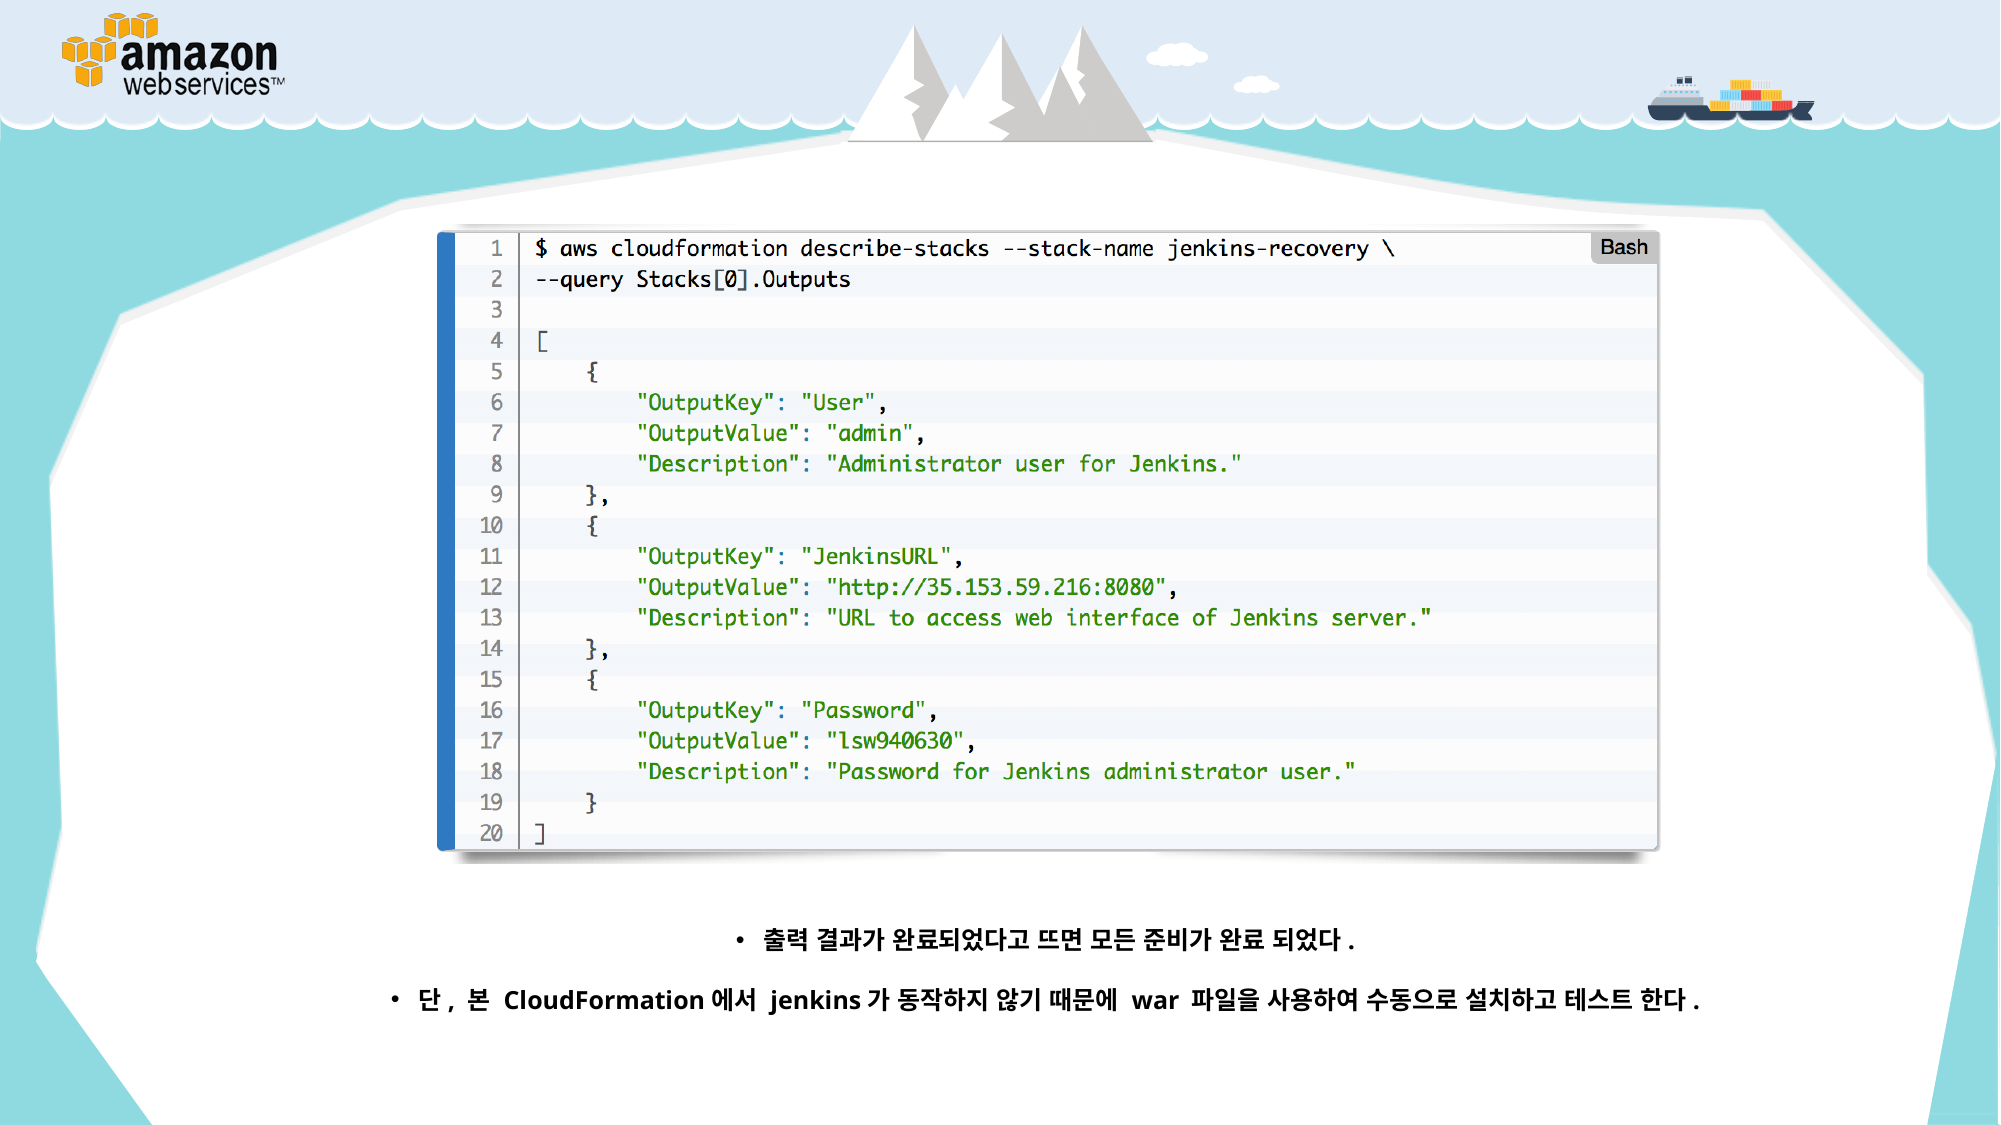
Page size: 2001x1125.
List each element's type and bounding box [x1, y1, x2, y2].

text_box [0, 116, 2000, 1125]
text_box [1153, 42, 1209, 67]
text_box [847, 24, 1153, 143]
picture [424, 224, 1674, 864]
text_box [1647, 76, 1815, 116]
picture [43, 0, 301, 130]
text_box [1233, 75, 1280, 94]
